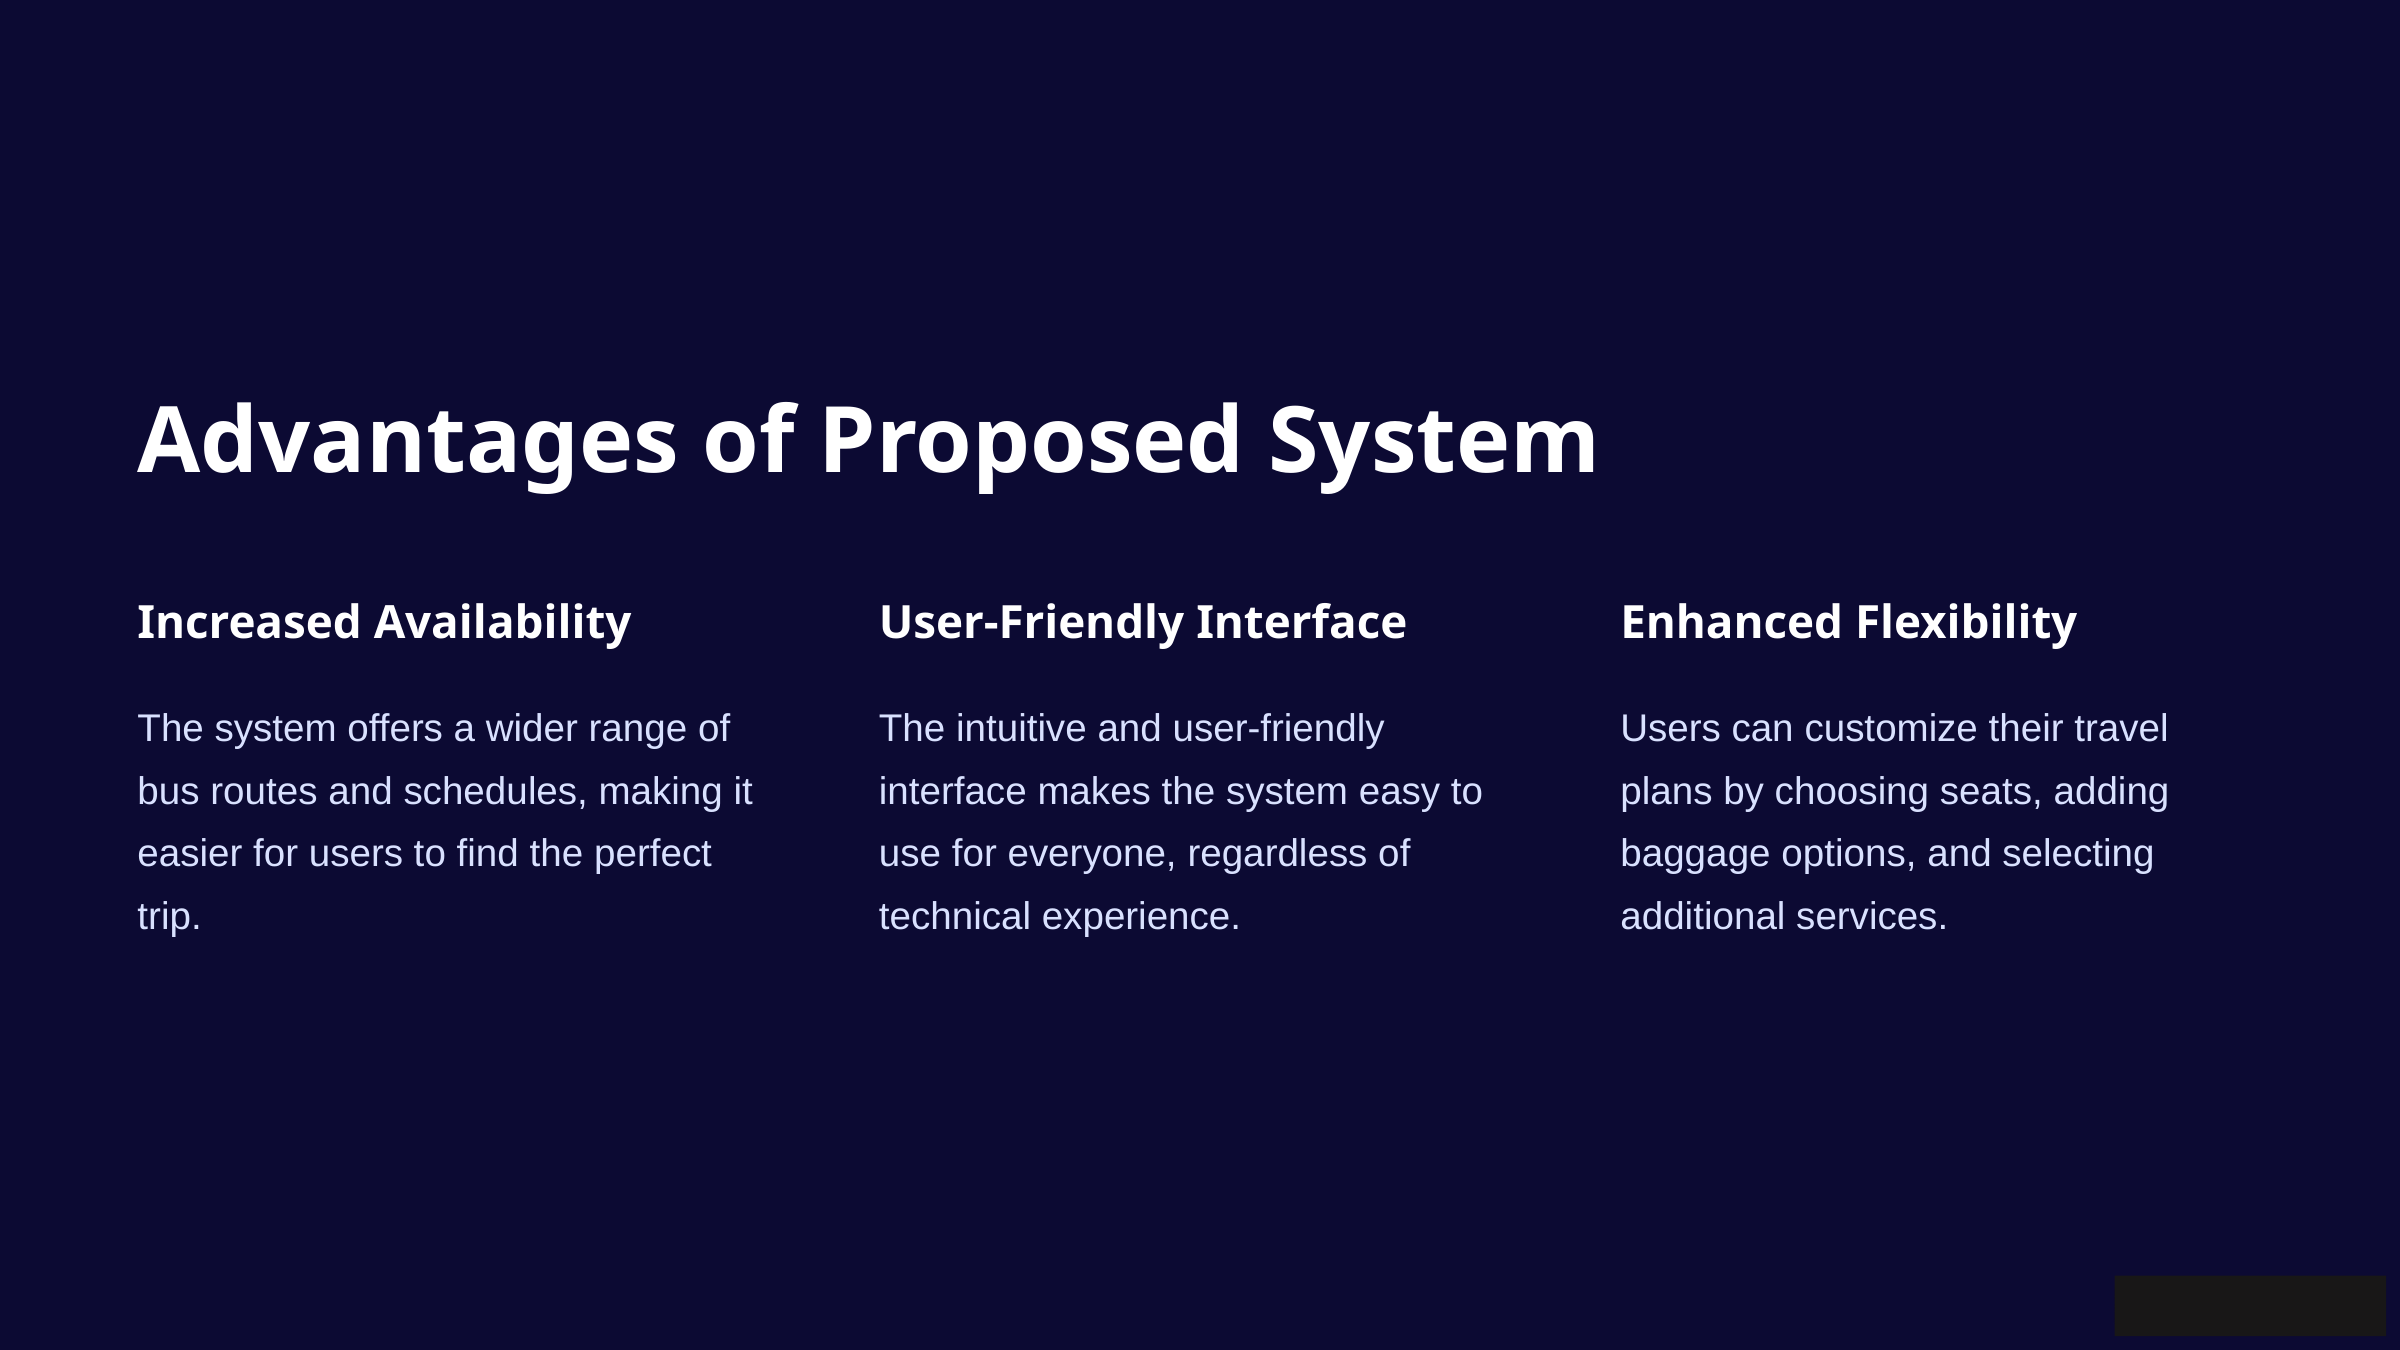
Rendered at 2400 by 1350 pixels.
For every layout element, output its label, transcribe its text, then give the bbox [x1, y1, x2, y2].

text_box The intuitive and user-friendly interface makes the system easy to use for everyone, regardless of technical experience. [878, 686, 1524, 939]
text_box [2114, 1275, 2387, 1337]
picture [2106, 1271, 2389, 1339]
text_box Advantages of Proposed System [137, 376, 1790, 492]
text_box User-Friendly Interface [878, 589, 1465, 648]
text_box Increased Availability [137, 589, 677, 648]
text_box The system offers a wider range of bus routes and schedules, making it easier for users to find the perfect trip. [137, 686, 782, 939]
text_box Users can customize their travel plans by choosing seats, adding baggage options, and selecting additional services. [1620, 686, 2265, 939]
text_box Enhanced Flexibility [1620, 589, 2136, 648]
